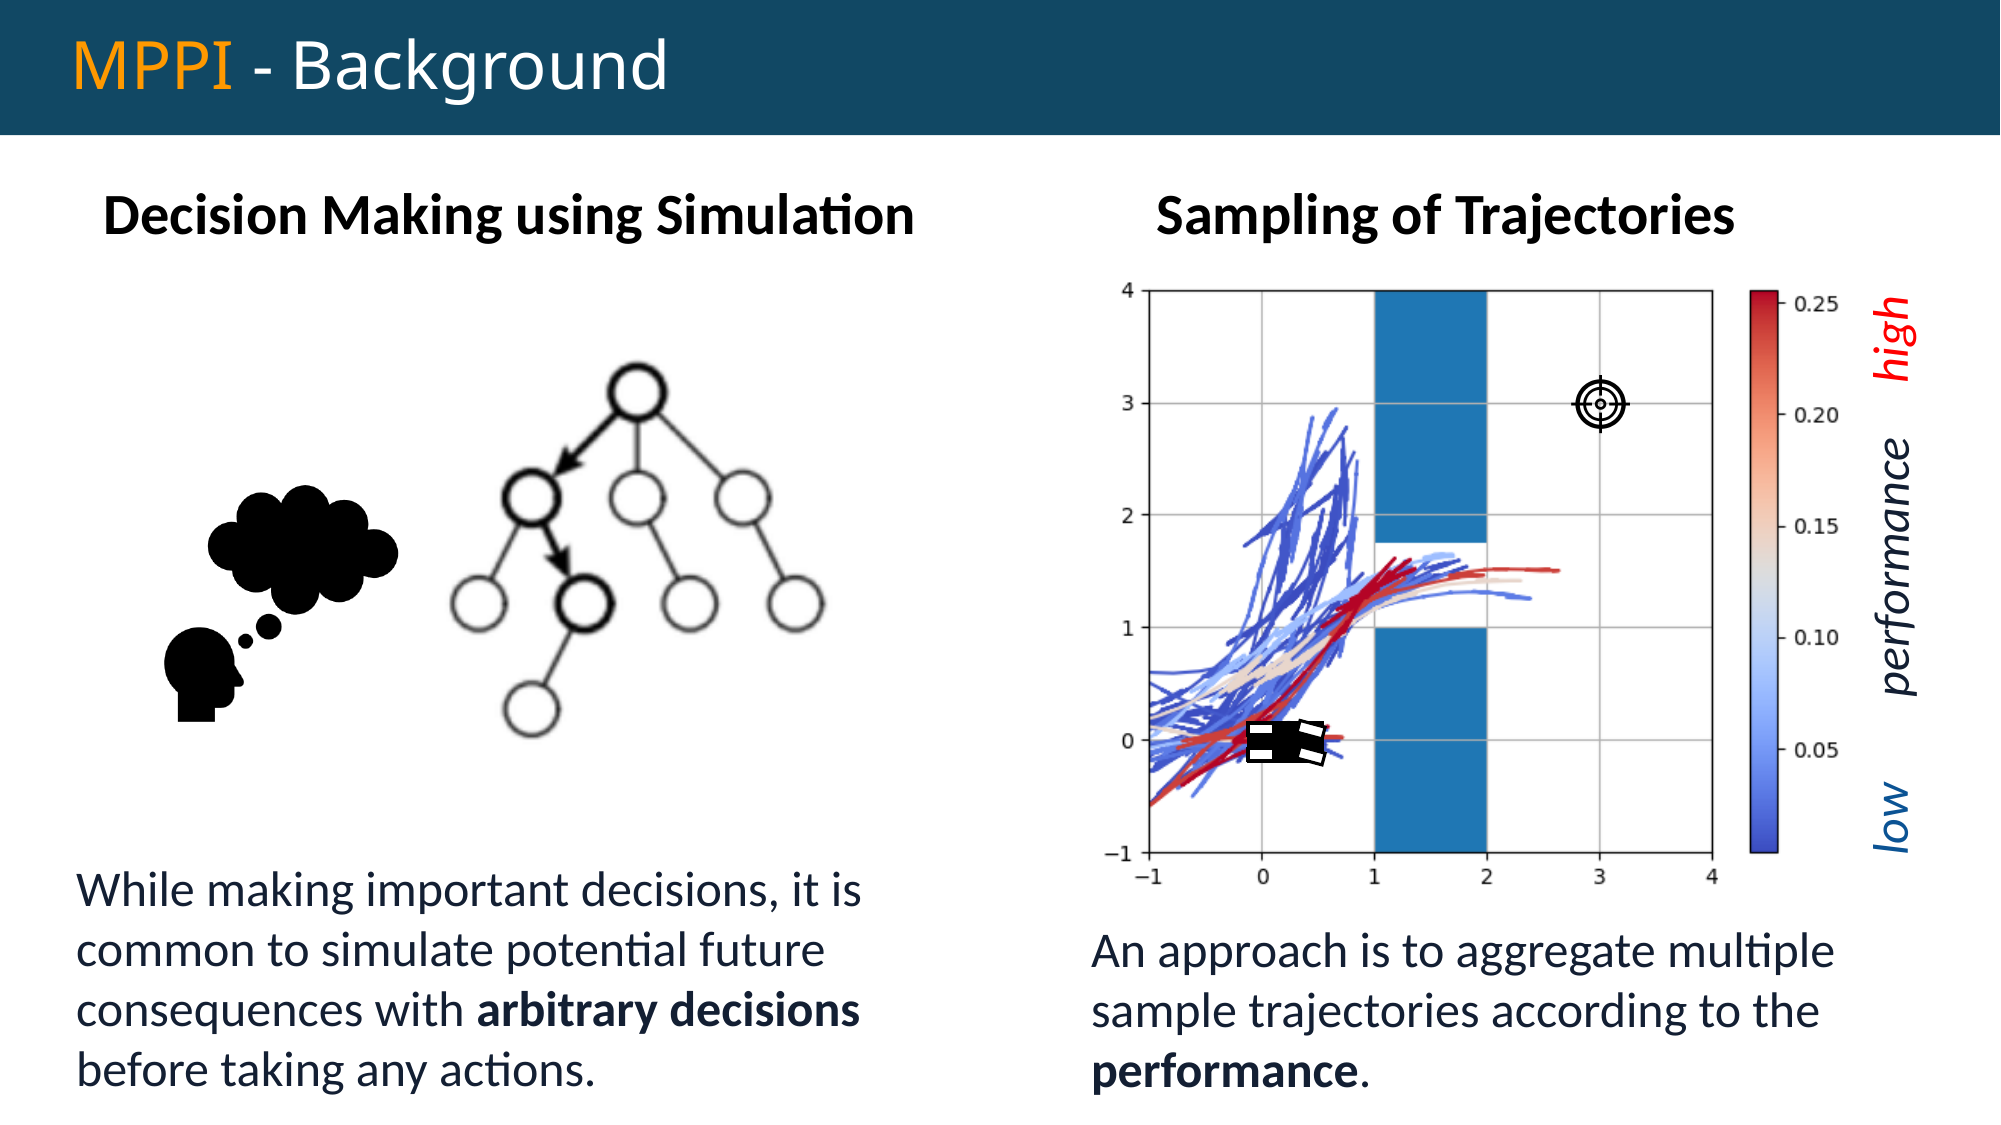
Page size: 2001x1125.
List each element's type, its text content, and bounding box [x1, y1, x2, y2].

text_box While making important decisions, it is common to simulate potential future consequences with arbitrary decisions before taking any actions. [61, 849, 938, 1105]
picture [152, 347, 902, 792]
text_box high [1861, 280, 1926, 407]
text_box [1090, 262, 1861, 902]
text_box [0, 0, 2000, 136]
text_box performance [1861, 407, 1926, 729]
text_box MPPI - Background [55, 15, 1781, 121]
text_box Sampling of Trajectories [944, 168, 1962, 254]
text_box Decision Making using Simulation [89, 168, 944, 254]
text_box low [1861, 744, 1926, 871]
text_box An approach is to aggregate multiple sample trajectories according to the performance. [1076, 910, 1910, 1105]
